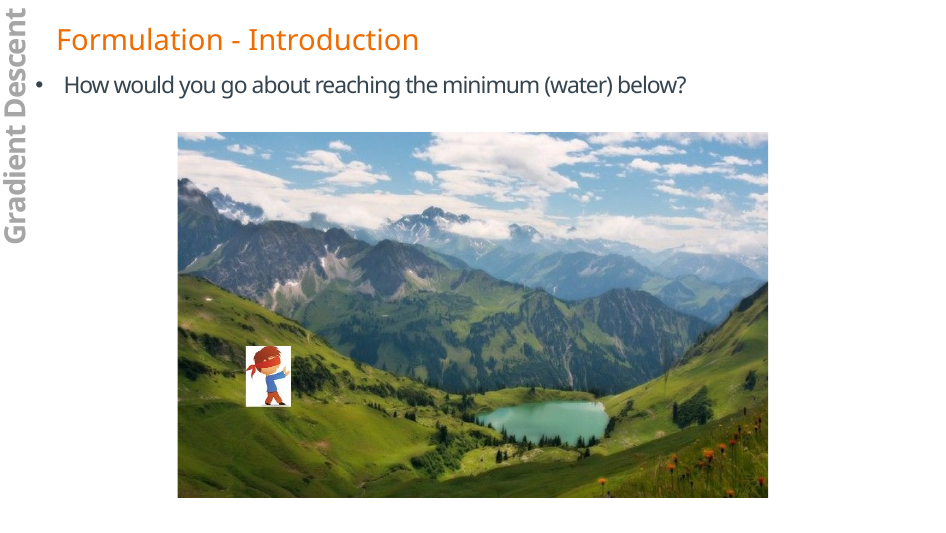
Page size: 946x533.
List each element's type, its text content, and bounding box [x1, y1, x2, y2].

text_box Formulation - Introduction [54, 18, 723, 57]
text_box How would you go about reaching the minimum (water) below? [33, 68, 923, 98]
text_box [177, 132, 769, 498]
text_box Gradient Descent [0, 8, 32, 485]
